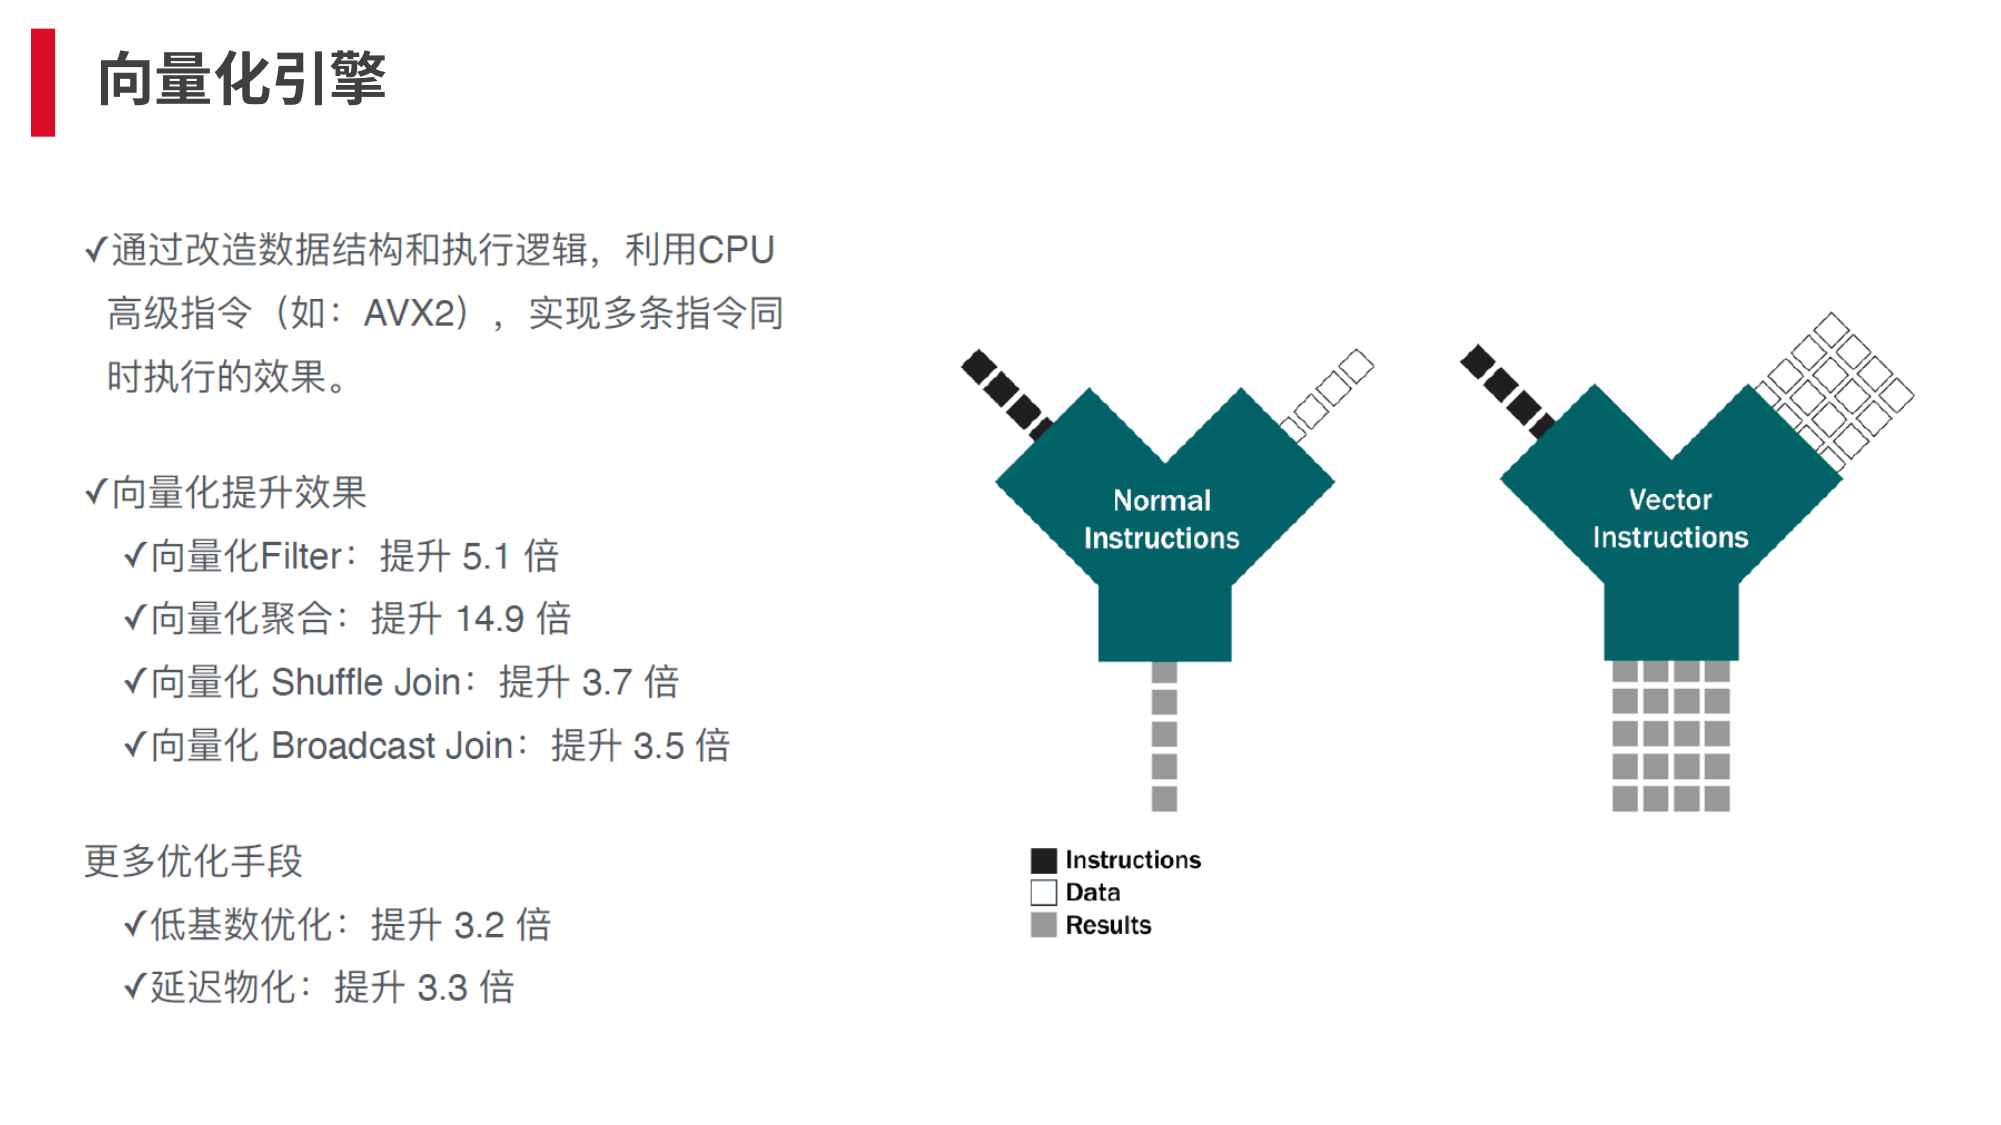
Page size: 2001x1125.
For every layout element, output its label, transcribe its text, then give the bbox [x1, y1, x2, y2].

title 向量化引擎 [81, 26, 1807, 137]
picture [64, 201, 1934, 1022]
